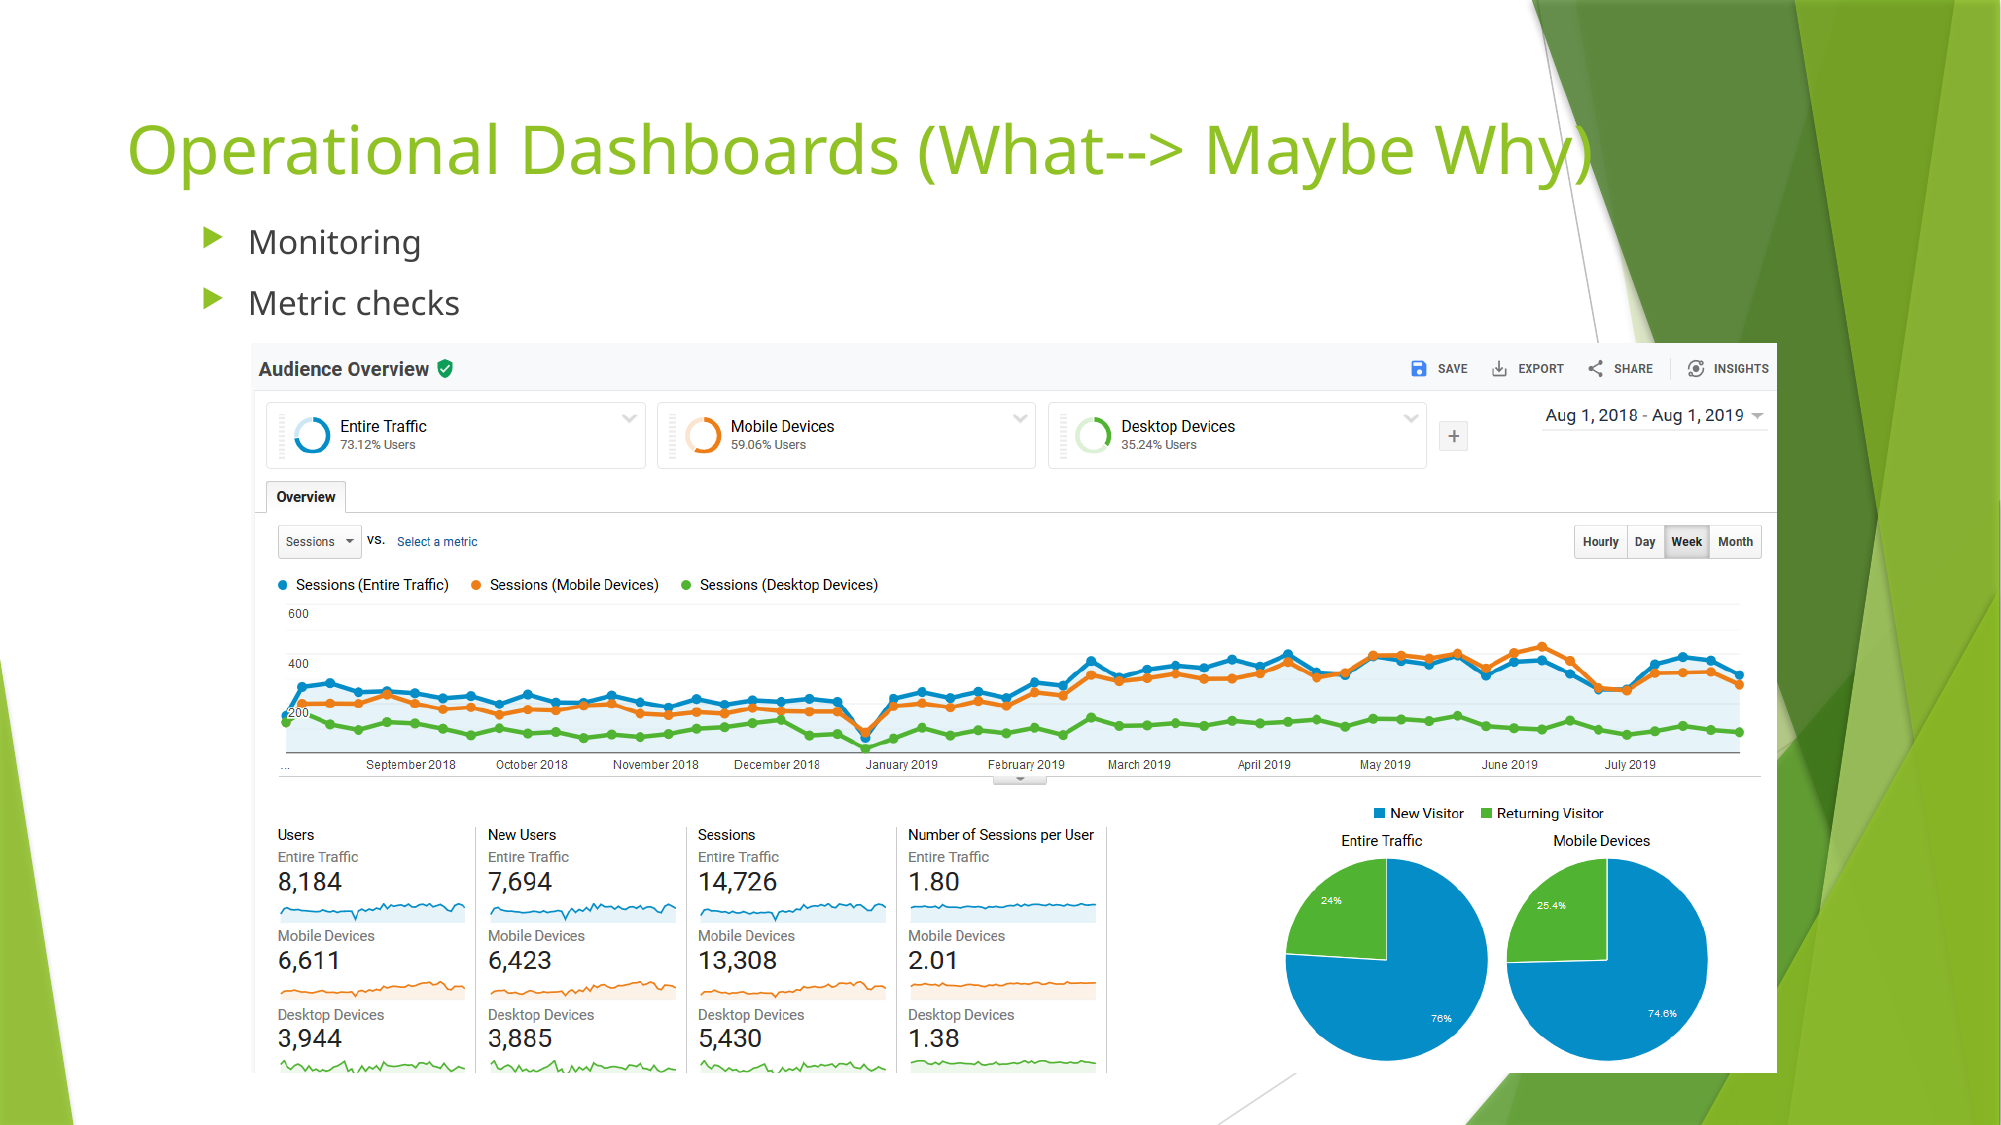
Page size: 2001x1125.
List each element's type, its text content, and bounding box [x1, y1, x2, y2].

title Operational Dashboards (What--> Maybe Why) [111, 99, 1693, 214]
picture [250, 342, 1778, 1073]
list Monitoring Metric checks [111, 213, 1522, 992]
